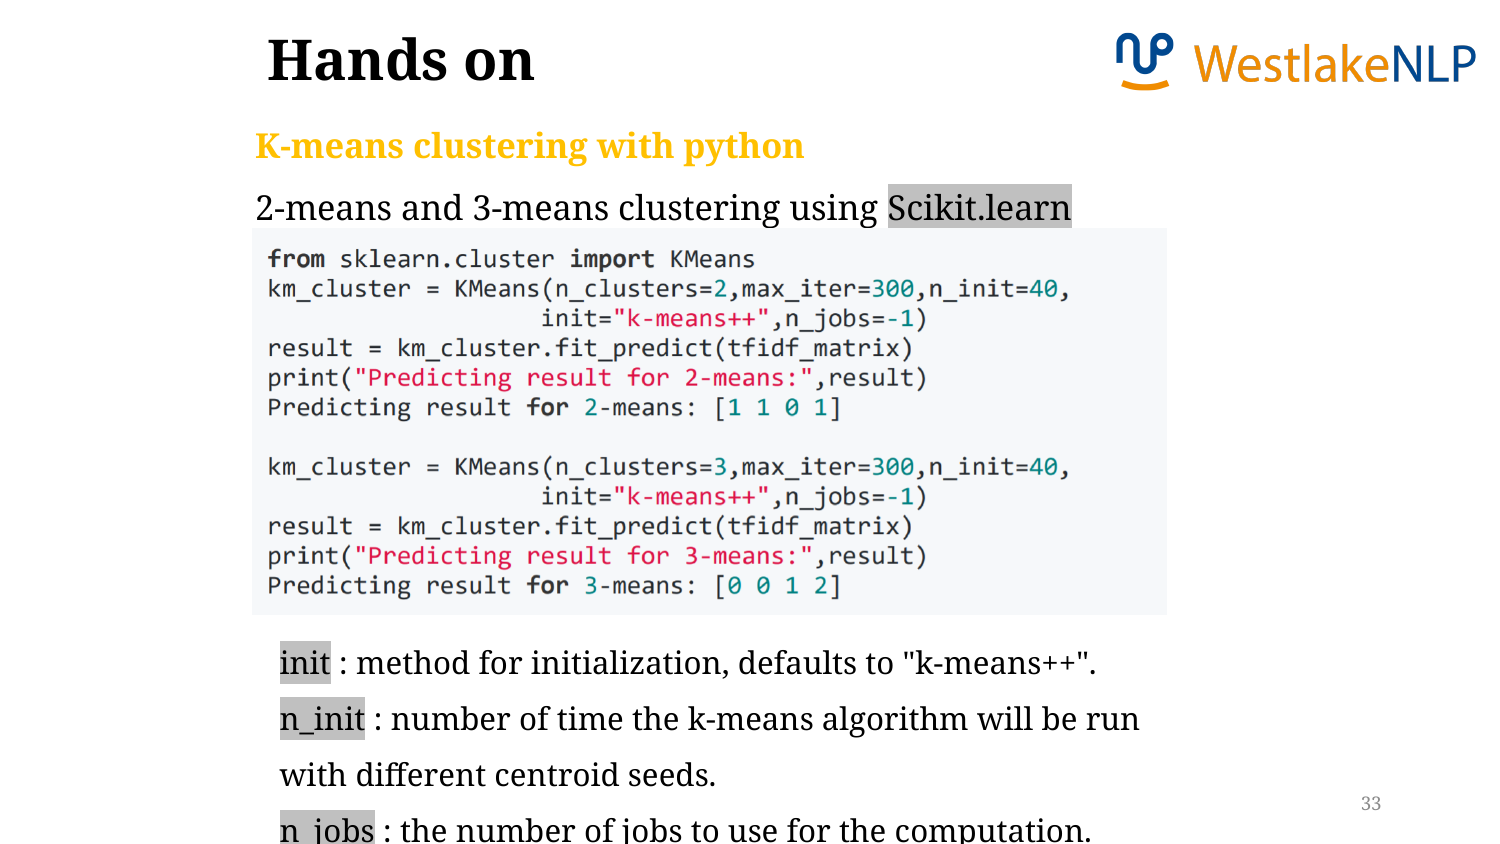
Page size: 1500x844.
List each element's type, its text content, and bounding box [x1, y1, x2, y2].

slide_number 33 [1212, 782, 1397, 827]
picture [252, 228, 1167, 615]
picture [1094, 0, 1500, 127]
text_box init : method for initialization, defaults to "k-means++". n_init : number of time the k-means algorithm will be run with different centroid seeds. n_jobs : the number of jobs to use for the computation. [264, 617, 1212, 844]
text_box Hands on [252, 16, 982, 99]
text_box K-means clustering with python 2-means and 3-means clustering using Scikit.learn [240, 96, 1319, 235]
